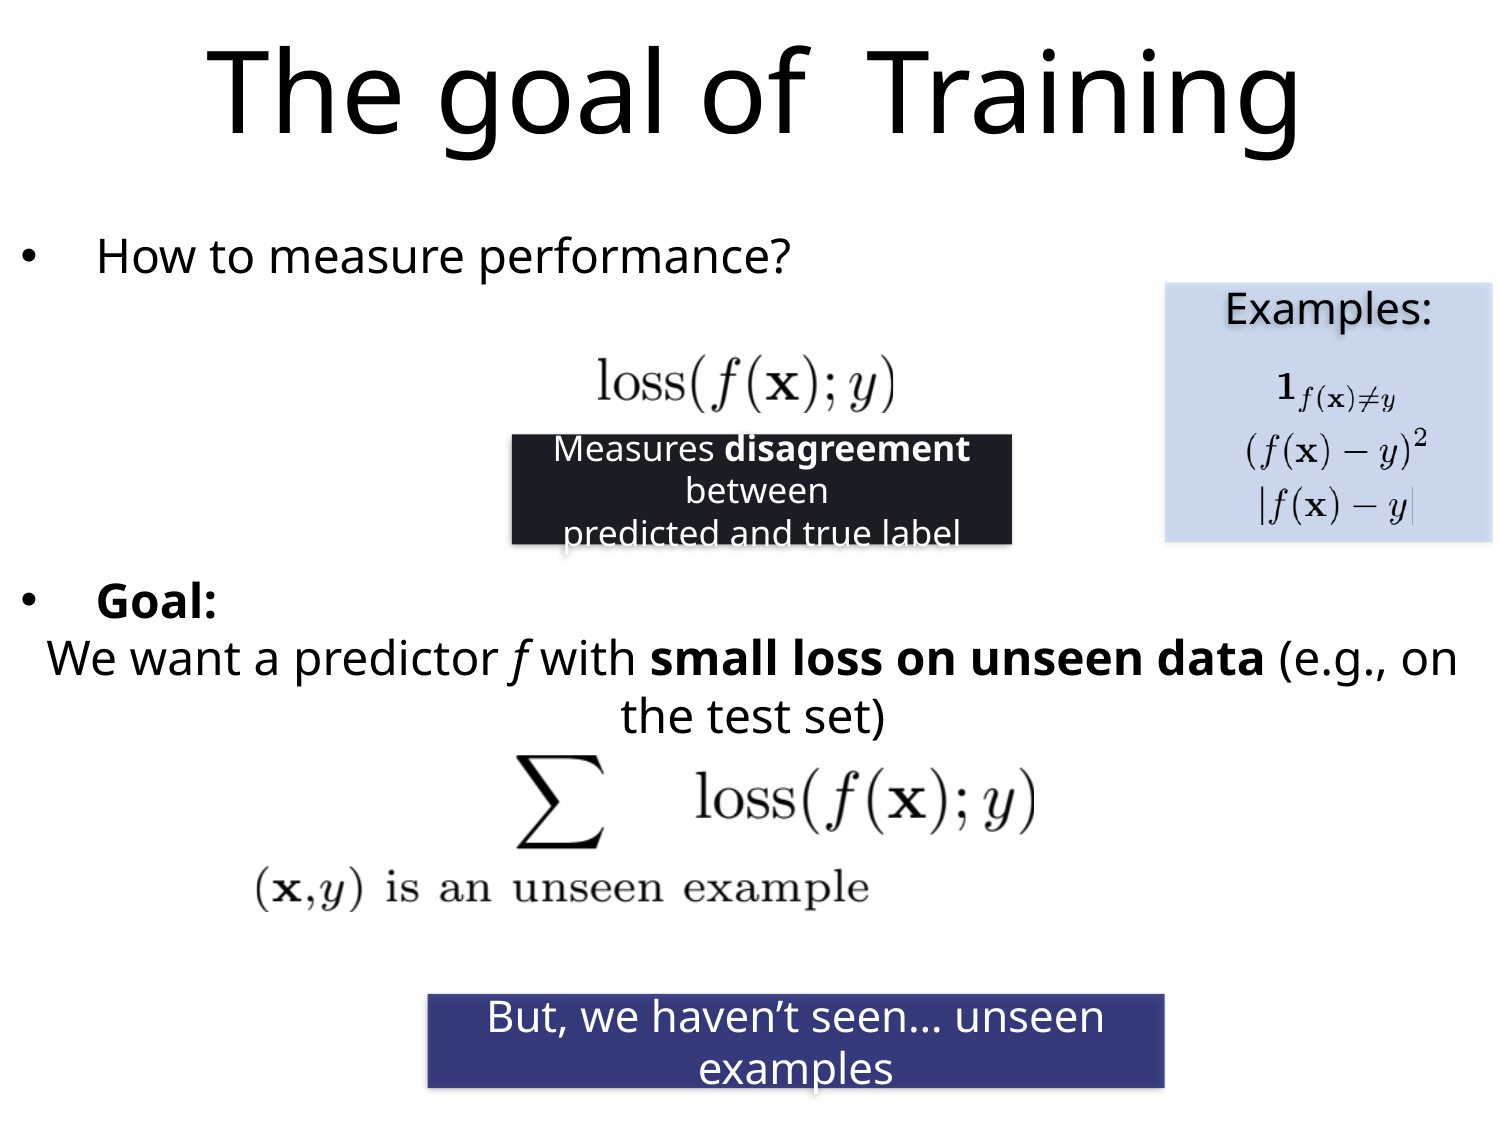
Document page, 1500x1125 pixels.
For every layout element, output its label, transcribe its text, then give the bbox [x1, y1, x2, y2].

picture [597, 353, 894, 413]
text_box Measures disagreement between predicted and true label [511, 434, 1013, 545]
picture [256, 754, 1035, 912]
text_box But, we haven’t seen… unseen examples [427, 993, 1165, 1089]
title The goal of Training [6, 0, 1500, 209]
text_box How to measure performance? Goal: We want a predictor f with small loss on unseen data (e.g., on the test set) [5, 160, 1500, 1125]
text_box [1164, 282, 1493, 543]
